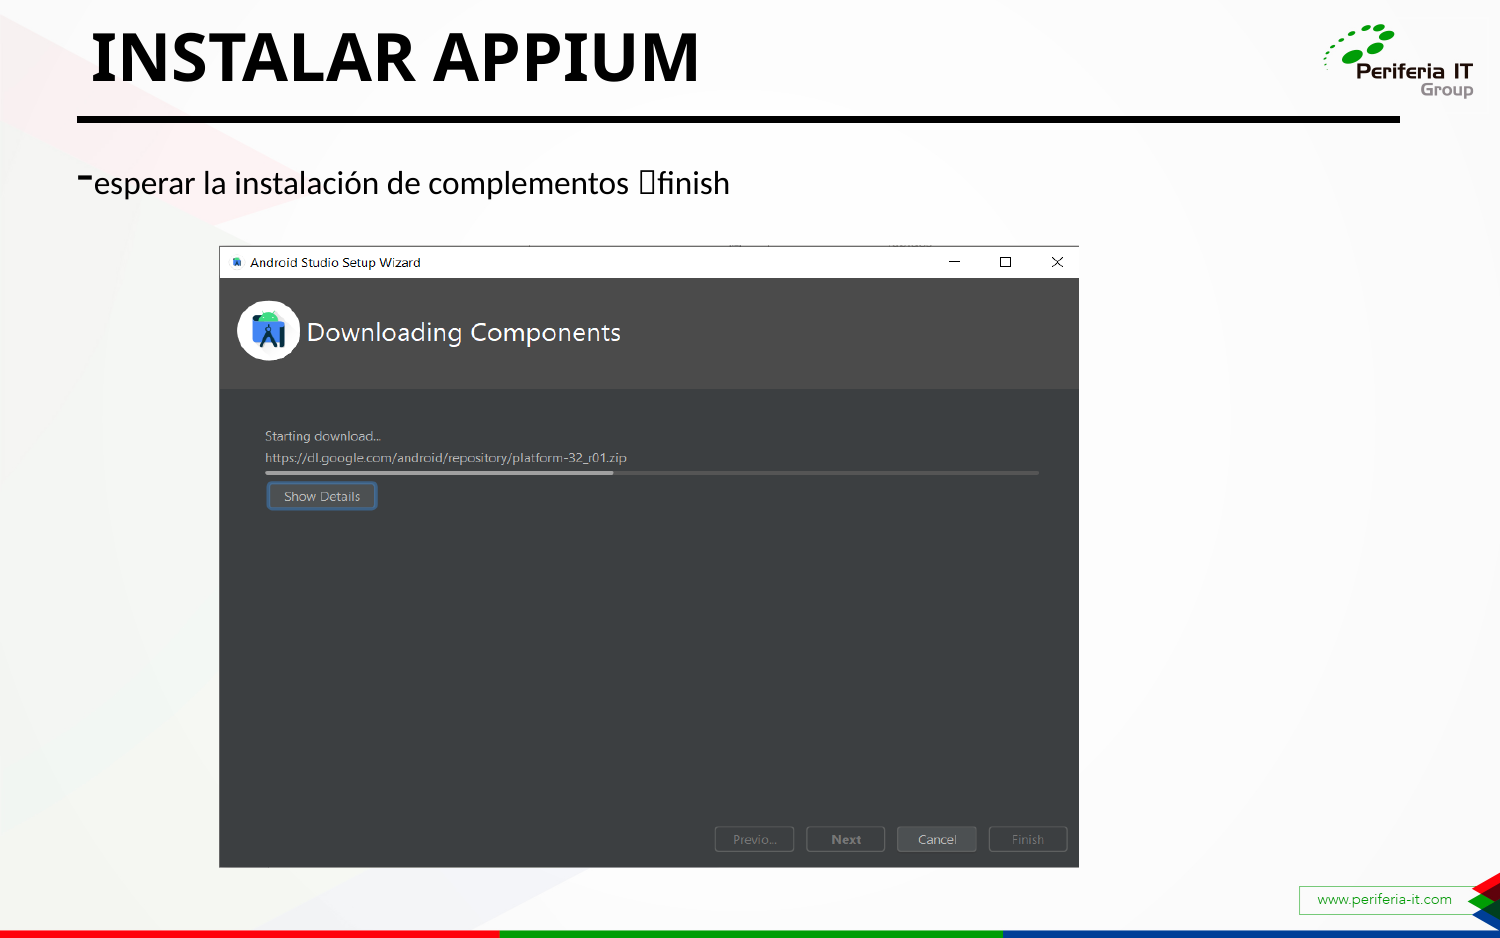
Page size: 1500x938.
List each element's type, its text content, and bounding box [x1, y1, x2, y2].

text_box INSTALAR APPIUM [76, 1, 1140, 110]
picture [0, 0, 1500, 938]
text_box [1310, 17, 1489, 114]
text_box -esperar la instalación de complementos finish [57, 129, 811, 298]
